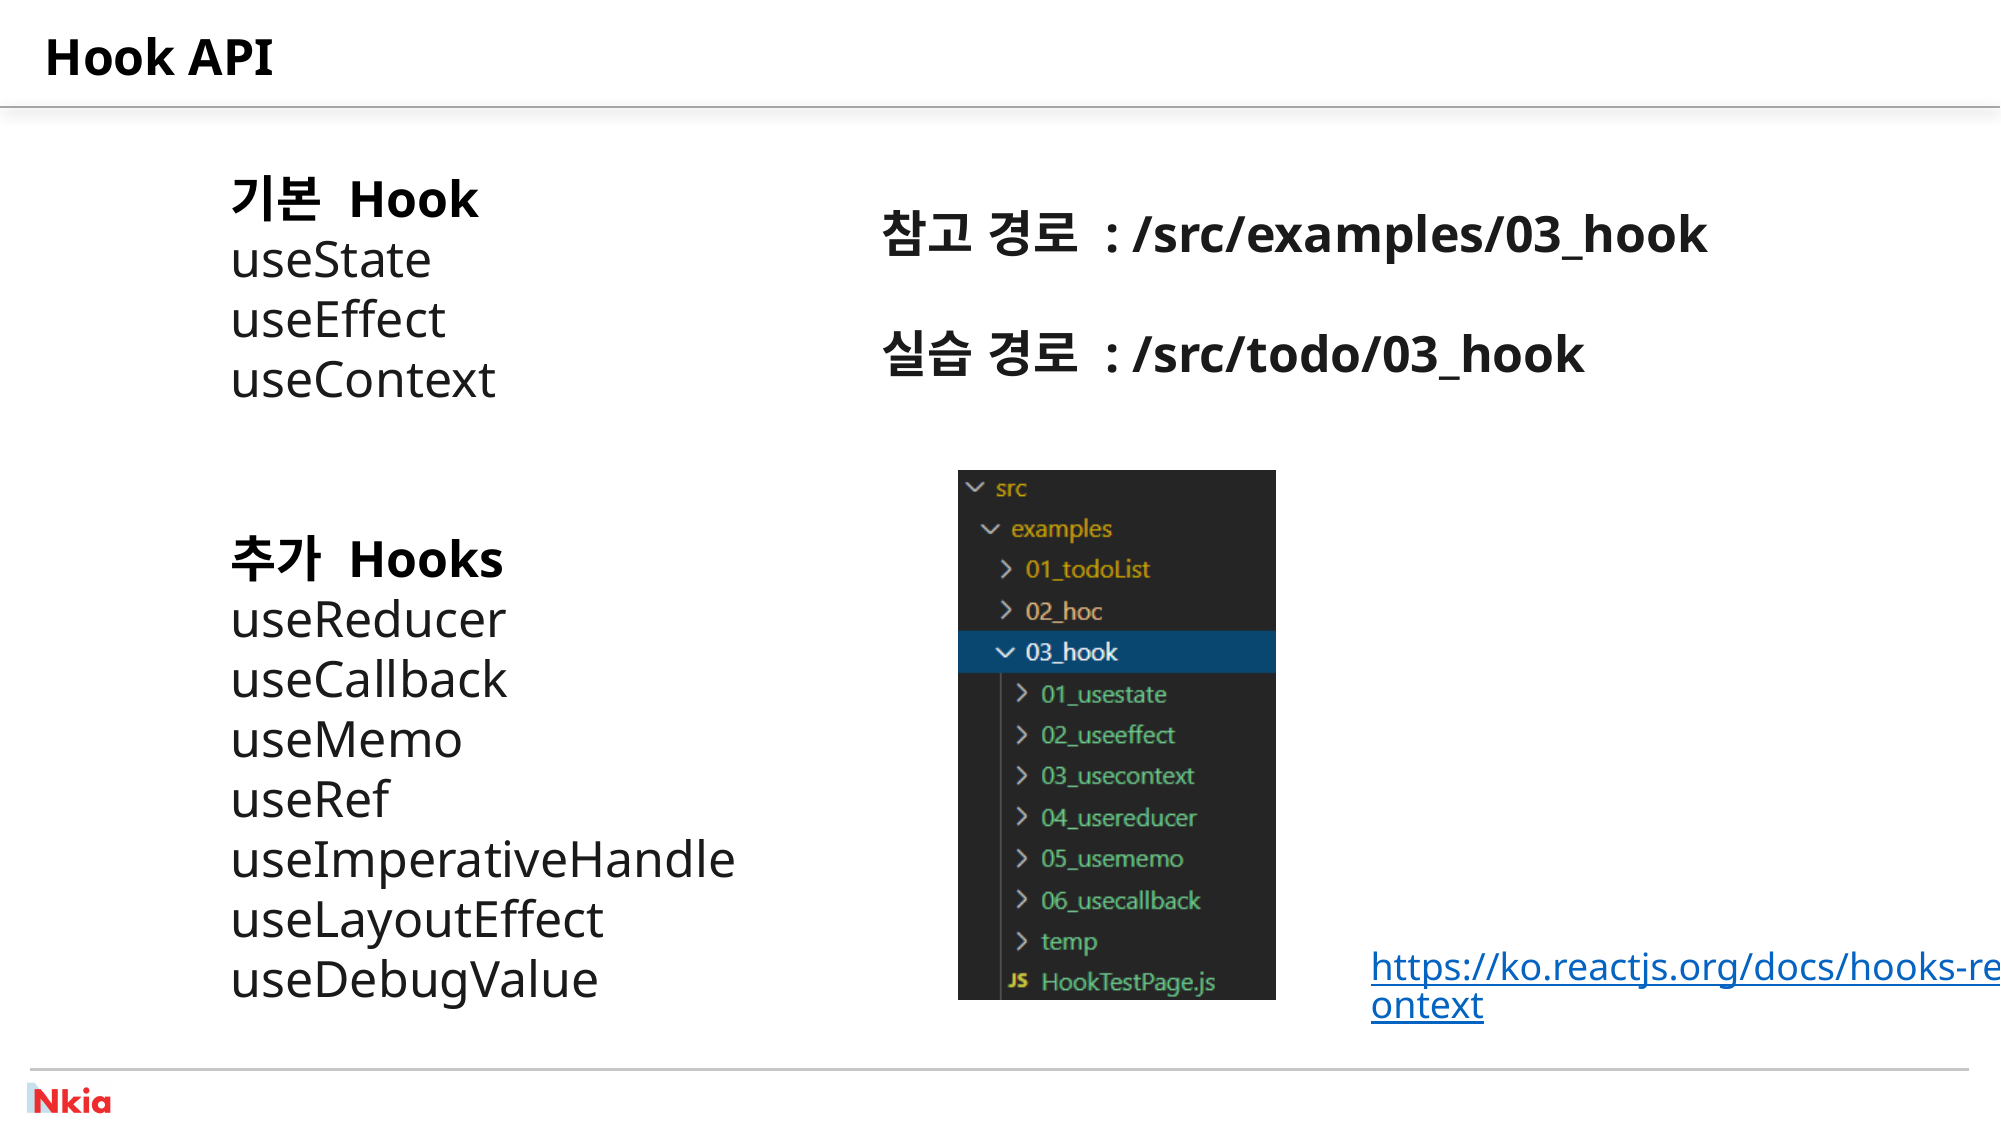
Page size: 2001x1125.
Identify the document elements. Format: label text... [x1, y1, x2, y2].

text_box 기본 Hook useState useEffect useContext 추가 Hooks useReducer useCallback useMemo useRef useImperativeHandle useLayoutEffect useDebugValue [215, 159, 1753, 1015]
picture [25, 1080, 113, 1115]
picture [958, 470, 1276, 1000]
text_box 참고 경로 : /src/examples/03_hook 실습 경로 : /src/todo/03_hook [866, 195, 1753, 450]
title Hook API [29, 24, 1970, 105]
text_box https://ko.reactjs.org/docs/hooks-reference.html#usecontext [1355, 935, 2000, 1002]
